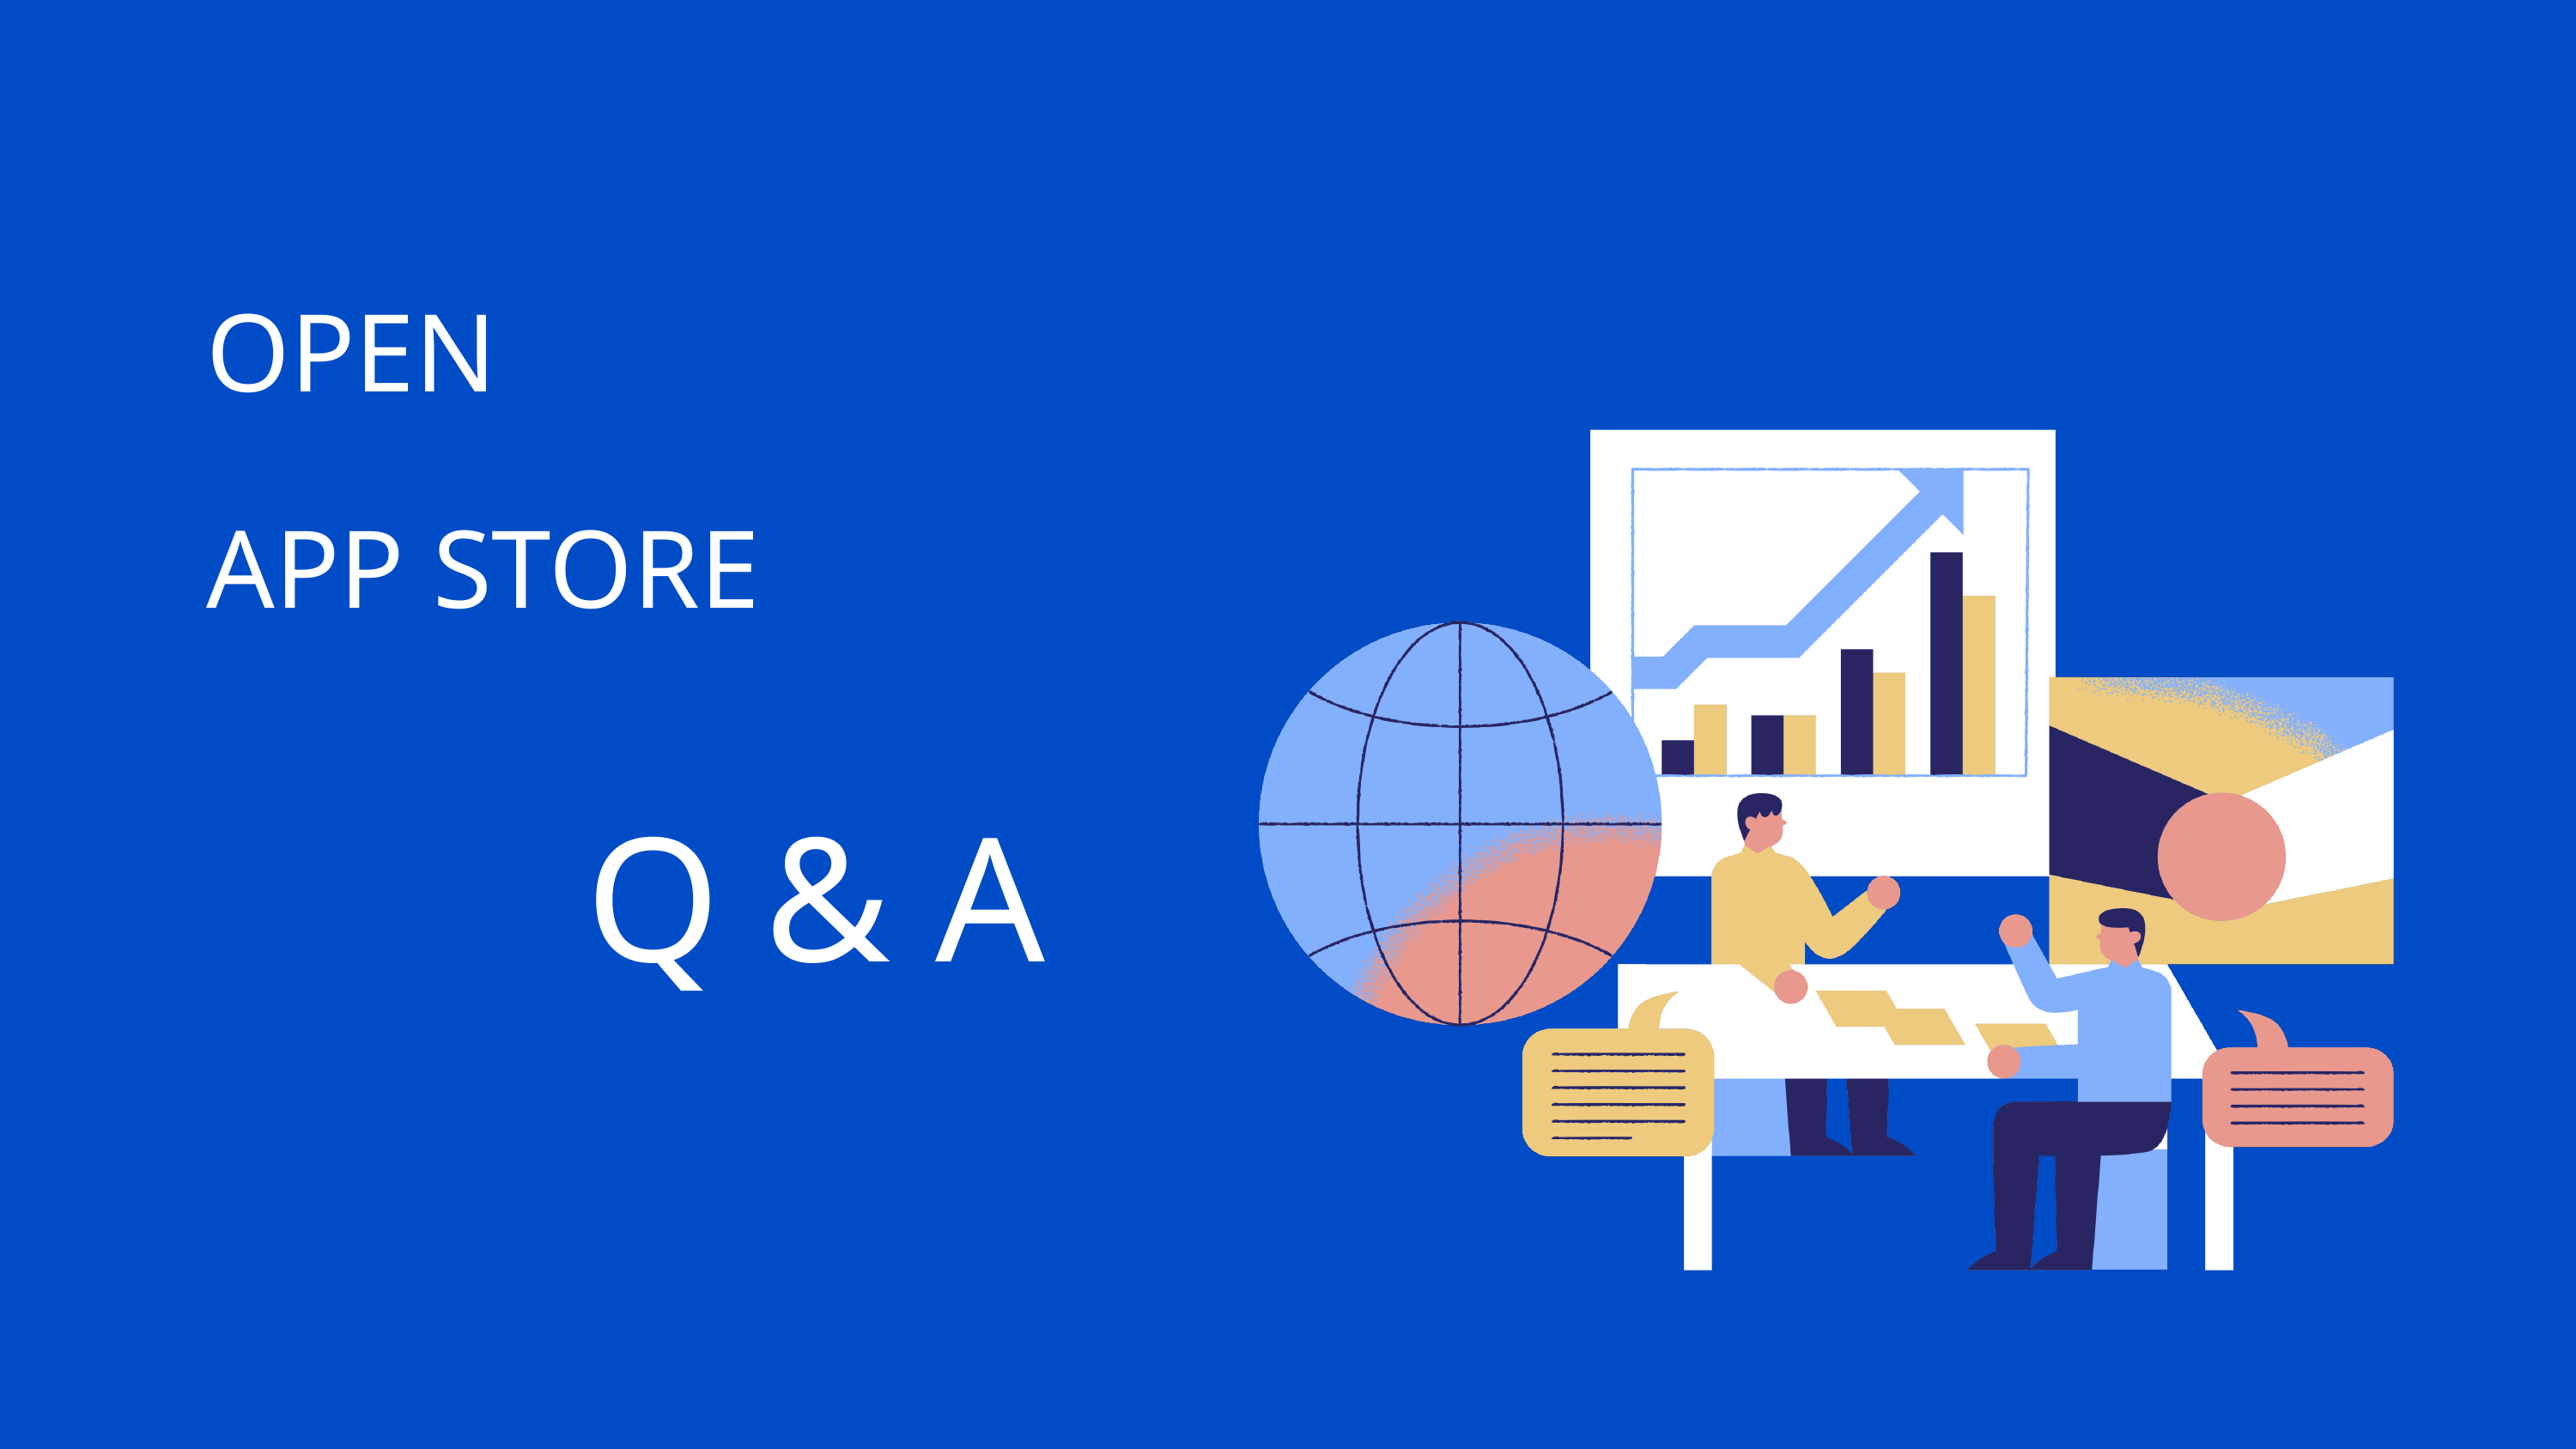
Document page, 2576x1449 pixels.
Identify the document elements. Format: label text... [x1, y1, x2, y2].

text_box Q & A [471, 778, 1159, 997]
text_box [1256, 429, 2394, 1270]
text_box OPEN APP STORE [206, 196, 1225, 630]
